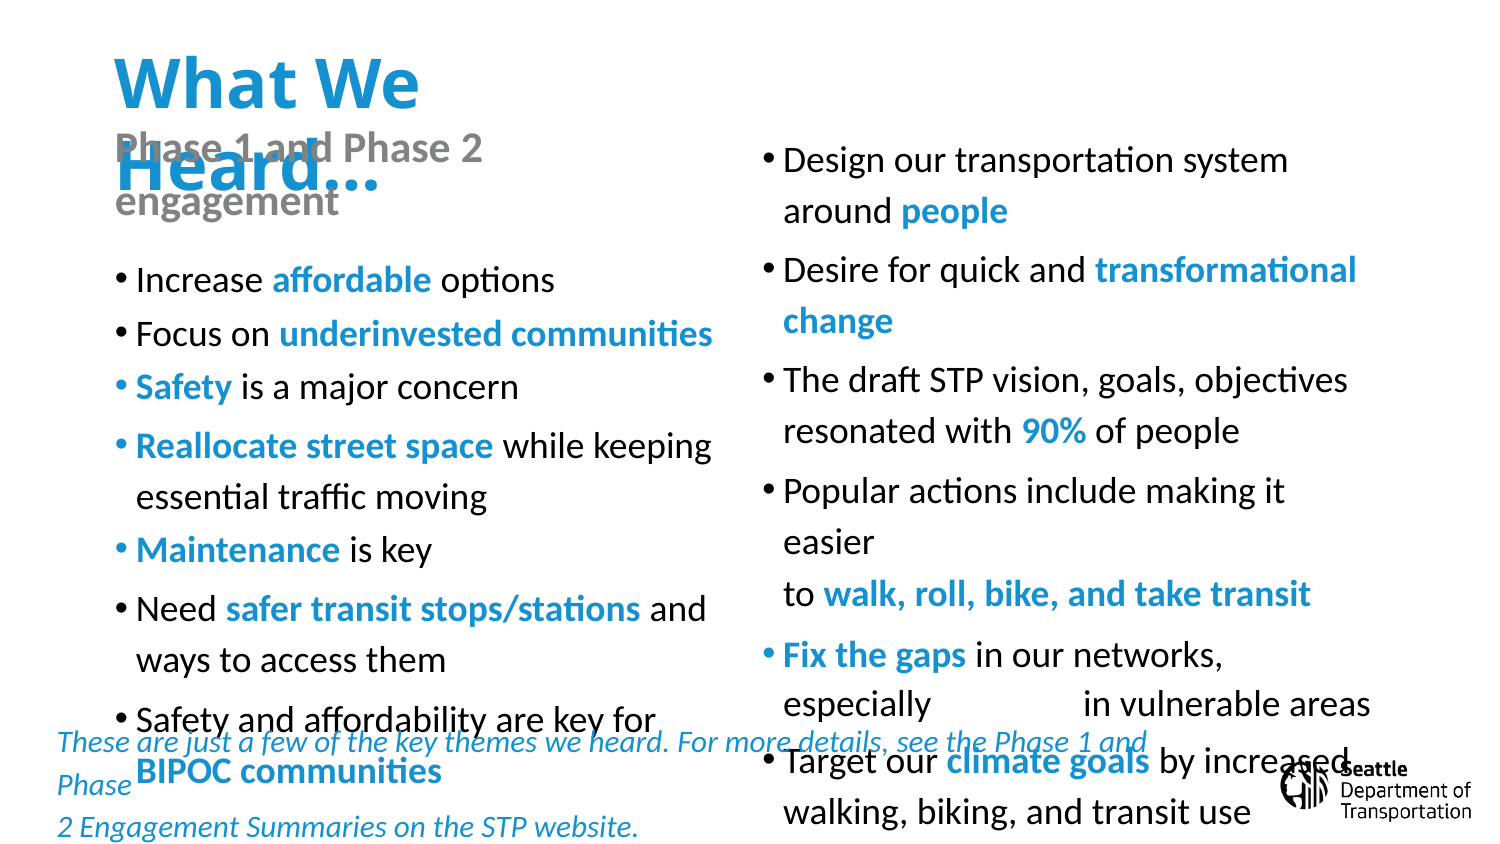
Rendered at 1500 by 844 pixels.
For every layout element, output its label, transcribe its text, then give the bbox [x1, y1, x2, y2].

text_box These are just a few of the key themes we heard. For more details, see the Phase 1 and Phase 2 Engagement Summaries on the STP website. [54, 713, 1209, 844]
text_box Phase 1 and Phase 2 engagement Increase affordable options Focus on underinvested communities Safety is a major concern Reallocate street space while keeping essential traffic moving Maintenance is key Need safer transit stops/stations and ways to access them Safety and affordability are key for BIPOC communities [112, 117, 715, 713]
text_box Design our transportation system around people Desire for quick and transformational change The draft STP vision, goals, objectives resonated with 90% of people Popular actions include making it easier to walk, roll, bike, and take transit Fix the gaps in our networks, especially in vulnerable areas Target our climate goals by increased walking, biking, and transit use [760, 127, 1375, 832]
picture [1375, 760, 1471, 822]
title What We Heard… [112, 37, 631, 117]
